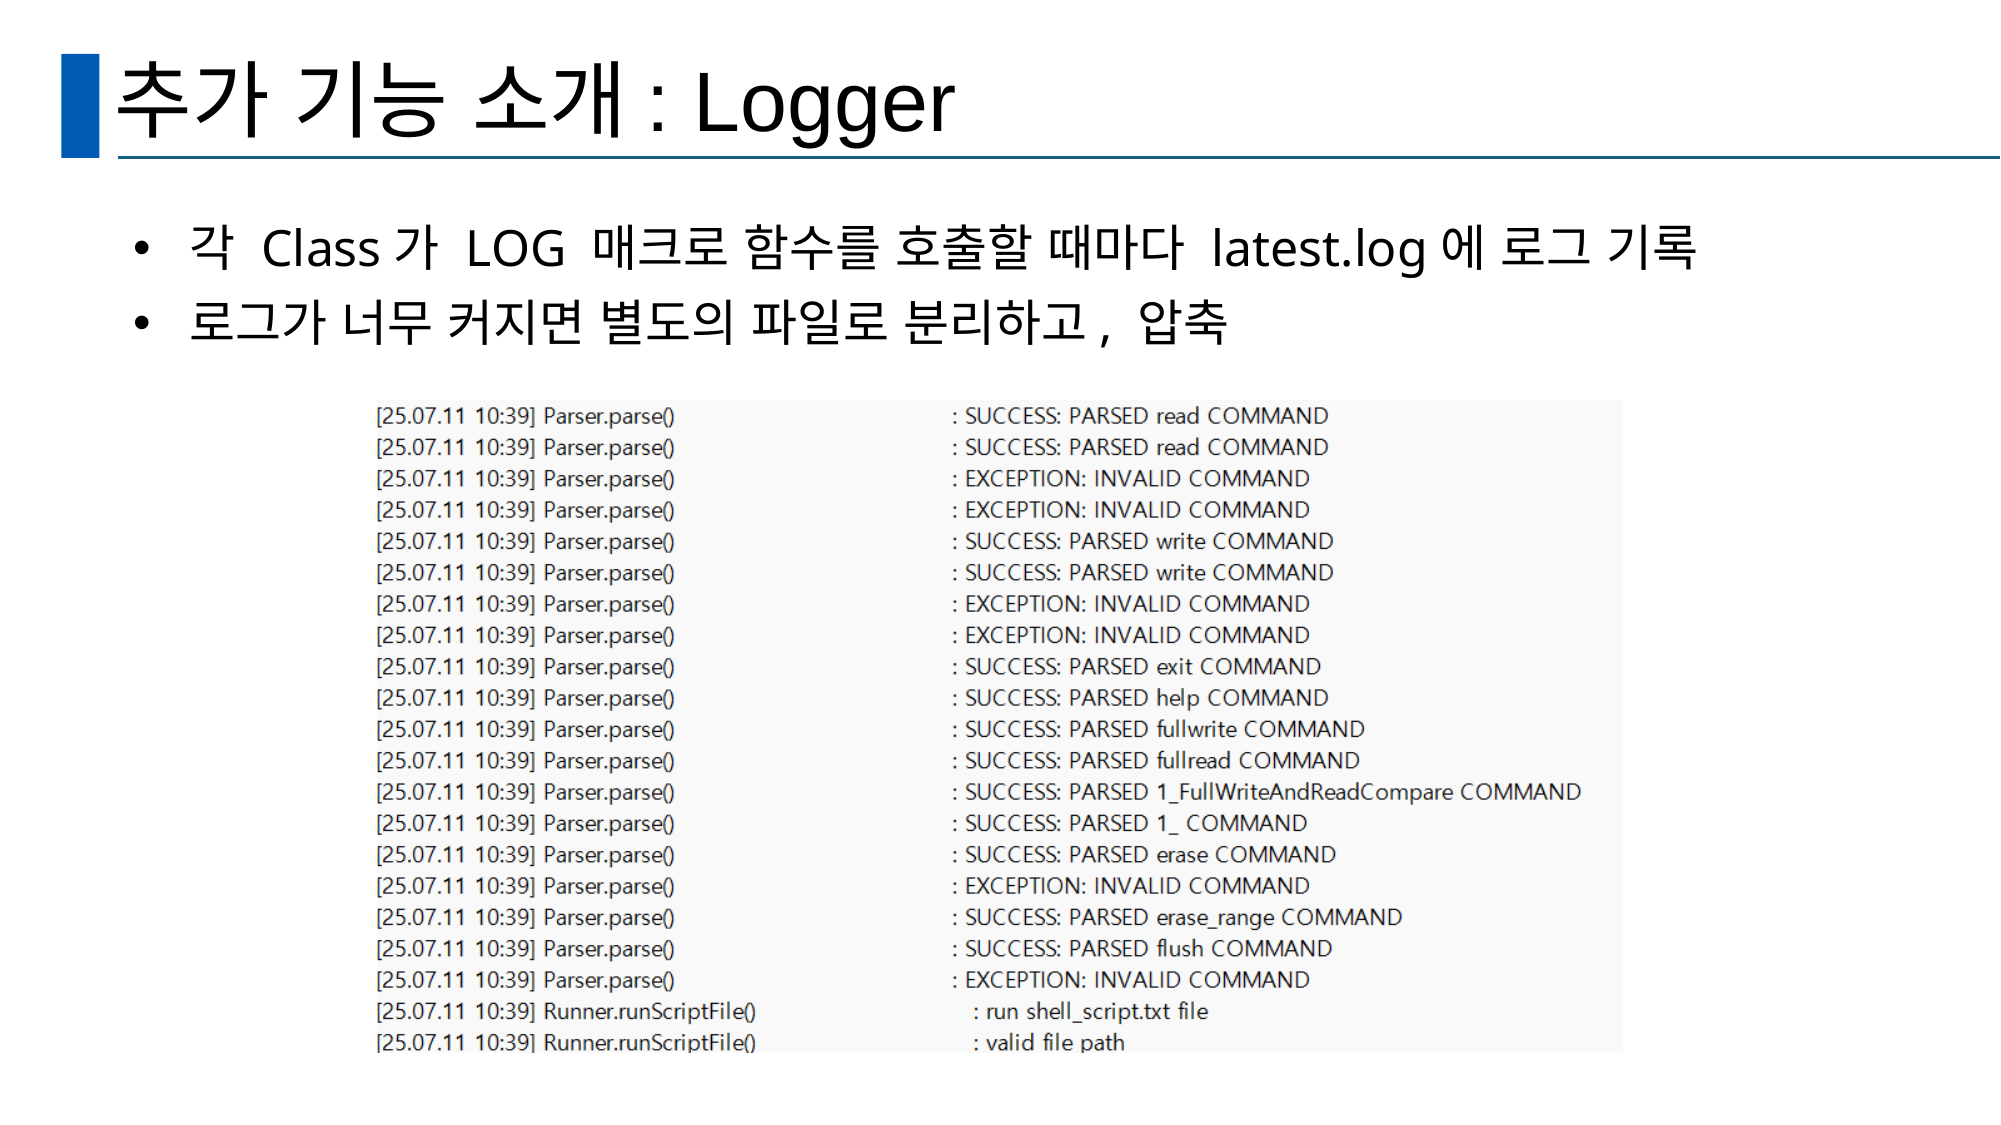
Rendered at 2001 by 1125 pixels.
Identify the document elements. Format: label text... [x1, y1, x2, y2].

list 각 Class가 LOG 매크로 함수를 호출할 때마다 latest.log에 로그 기록 로그가 너무 커지면 별도의 파일로 분리하고, 압축 [99, 215, 1825, 1025]
title 추가 기능 소개: Logger [99, 50, 1825, 158]
picture [377, 400, 1623, 1053]
